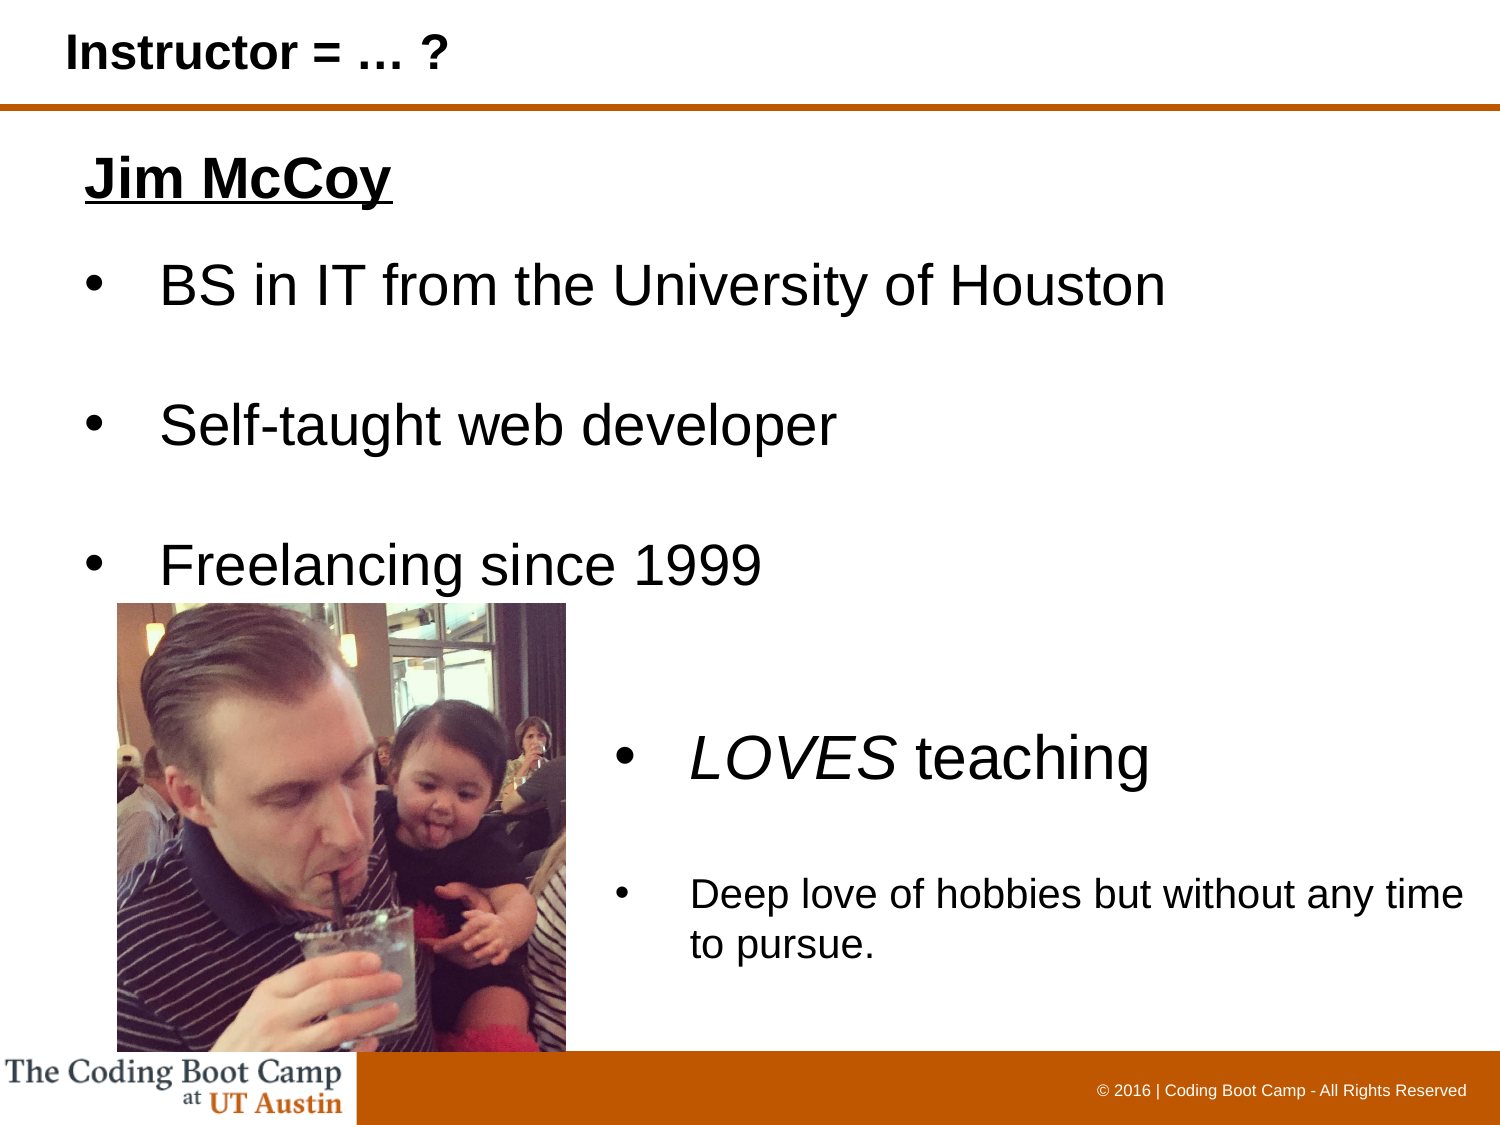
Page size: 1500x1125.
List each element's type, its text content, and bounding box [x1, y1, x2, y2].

text_box LOVES teaching Deep love of hobbies but without any time to pursue. [566, 709, 1500, 975]
title Instructor = … ? [50, 0, 948, 108]
picture [0, 1050, 357, 1125]
picture [117, 603, 566, 1052]
text_box Jim McCoy BS in IT from the University of Houston Self-taught web developer Freelancing since 1999 [32, 124, 1500, 1056]
